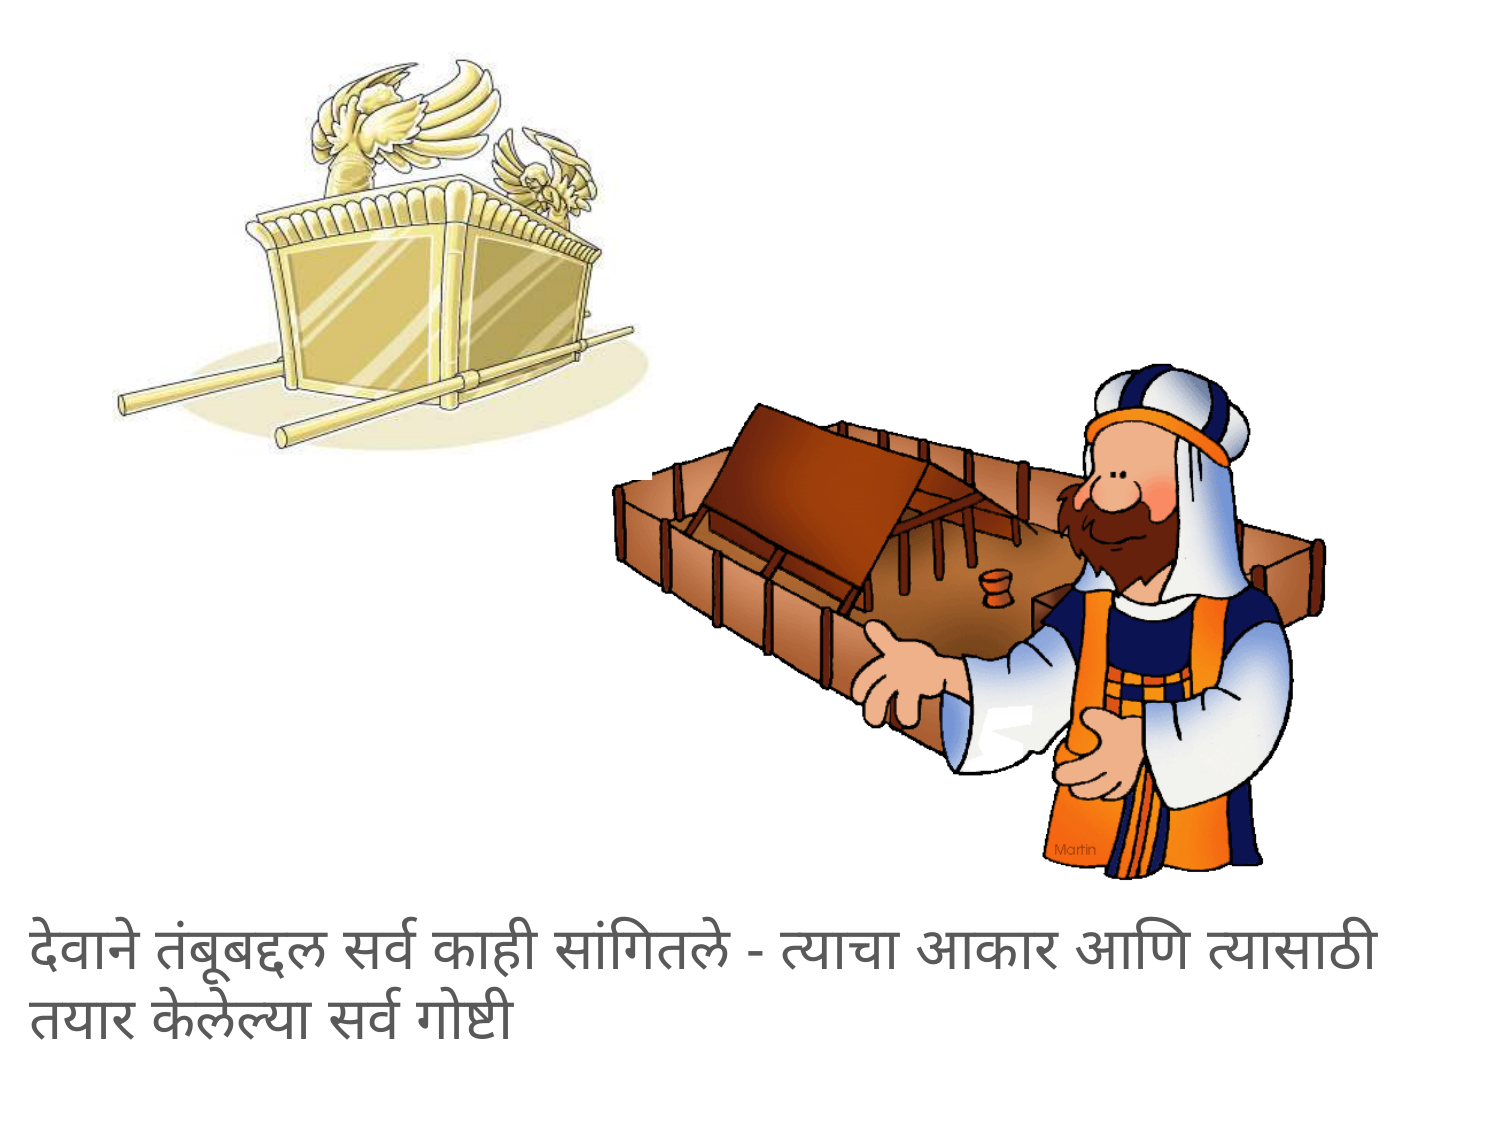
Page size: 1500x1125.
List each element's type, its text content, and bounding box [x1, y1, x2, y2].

text_box देवाने तंबूबद्दल सर्व काही सांगितले - त्याचा आकार आणि त्यासाठी तयार केलेल्या सर्व गोष्टी [14, 903, 1486, 1059]
picture [111, 18, 1340, 895]
